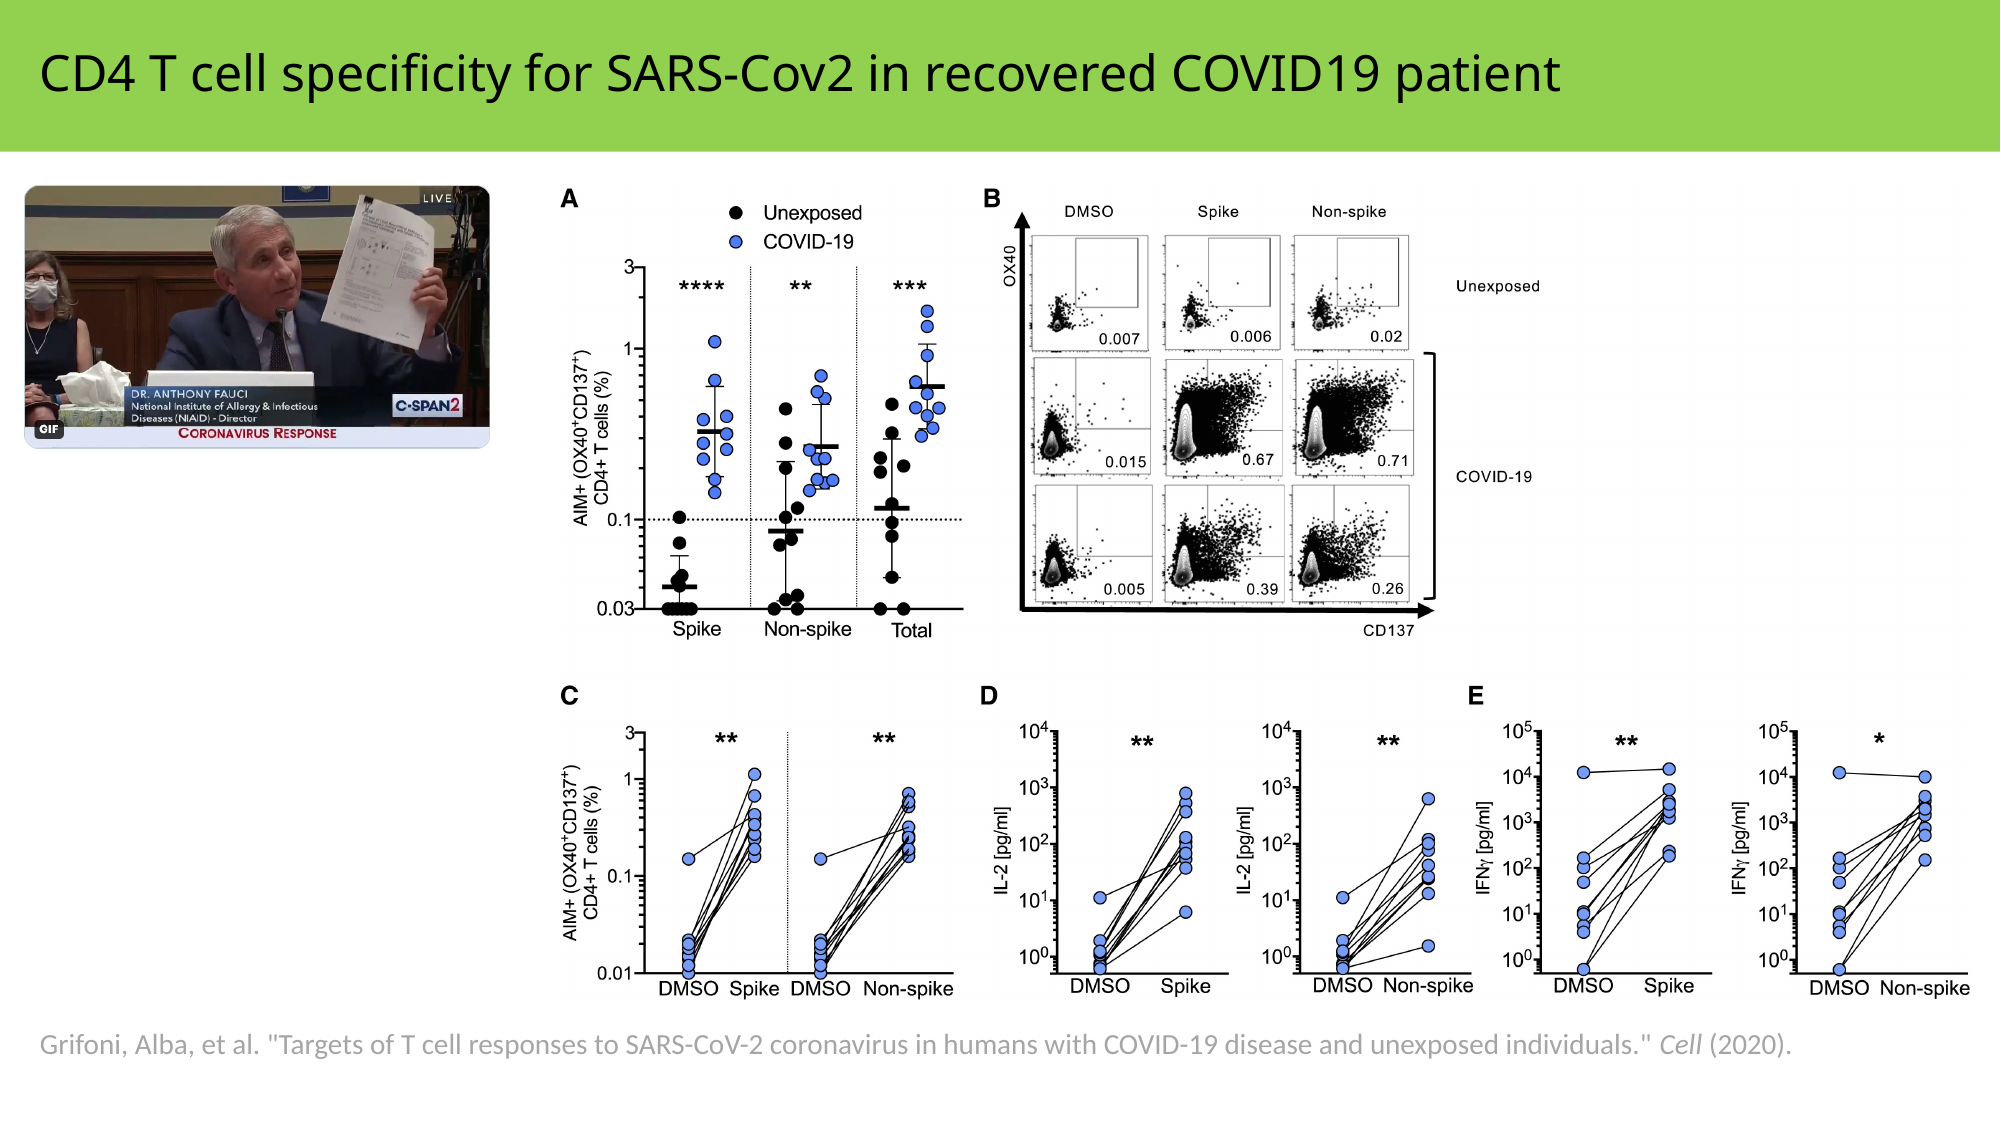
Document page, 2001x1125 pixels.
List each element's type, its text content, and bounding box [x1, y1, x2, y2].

title CD4 T cell specificity for SARS-Cov2 in recovered COVID19 patient [24, 22, 1975, 128]
list Grifoni, Alba, et al. "Targets of T cell responses to SARS-CoV-2 coronavirus in humans with COVID-19 disease and unexposed individuals." Cell (2020). [24, 1021, 1975, 1103]
picture [24, 183, 490, 450]
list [553, 183, 1975, 1005]
